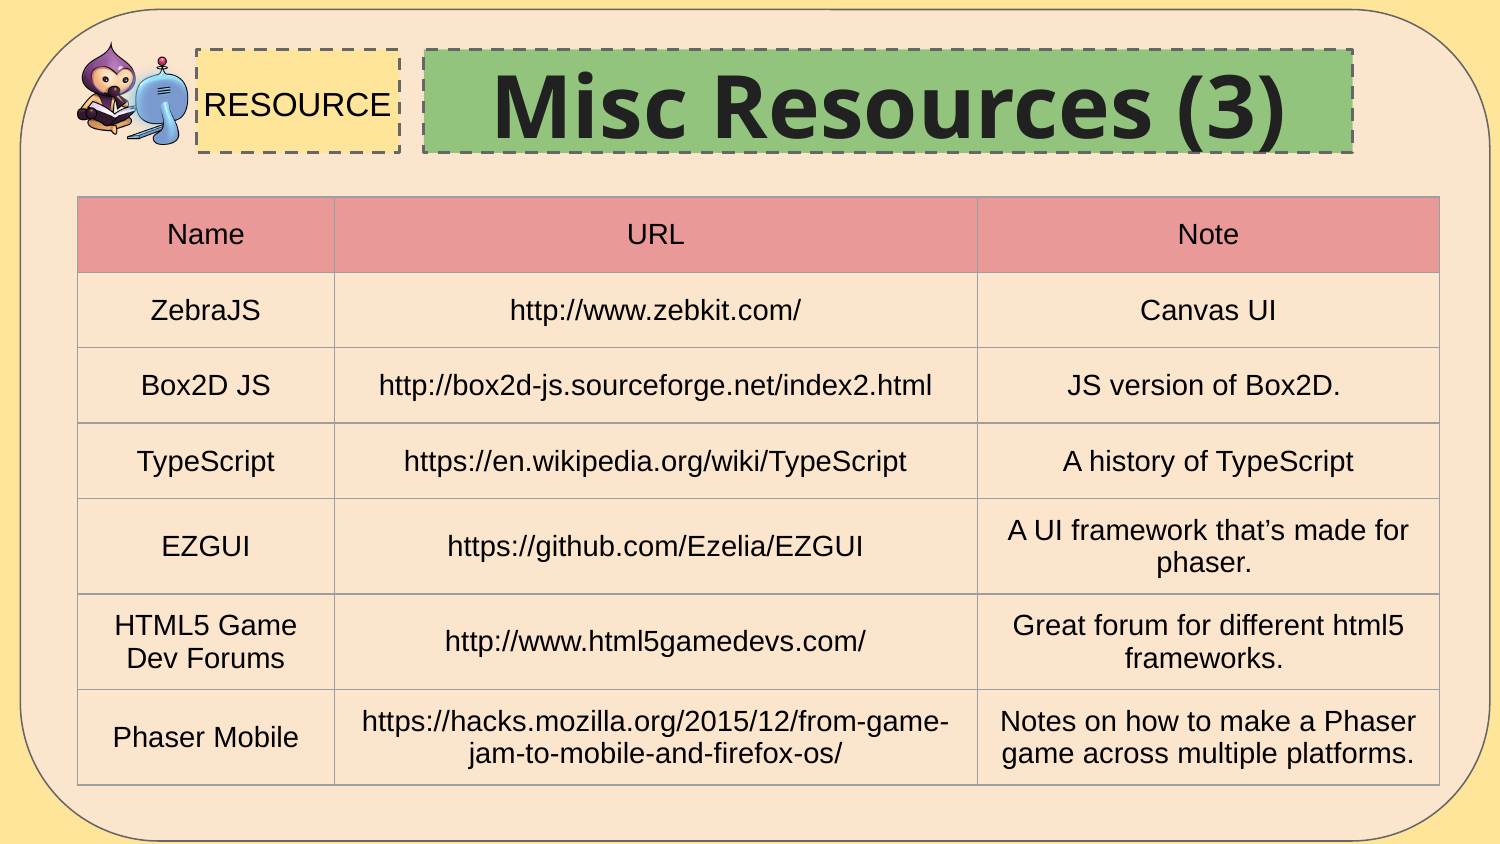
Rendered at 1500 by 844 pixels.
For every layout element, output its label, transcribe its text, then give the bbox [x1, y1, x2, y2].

table_cell Notes on how to make a Phaser game across multiple platforms. [978, 690, 1439, 784]
text_box RESOURCE [188, 67, 428, 160]
title Misc Resources (3) [423, 35, 1353, 96]
table_cell EZGUI [78, 499, 334, 593]
table_cell http://www.zebkit.com/ [335, 273, 977, 347]
table_cell https://github.com/Ezelia/EZGUI [335, 499, 977, 593]
table_cell JS version of Box2D. [978, 348, 1439, 422]
table_cell http://www.html5gamedevs.com/ [335, 595, 977, 689]
table_cell A history of TypeScript [978, 424, 1439, 498]
table_cell Canvas UI [978, 273, 1439, 347]
table_header Name [78, 198, 334, 272]
text_box [428, 96, 1353, 153]
table_cell Box2D JS [78, 348, 334, 422]
table_header Note [978, 198, 1439, 272]
table_cell https://hacks.mozilla.org/2015/12/from-game-jam-to-mobile-and-firefox-os/ [335, 690, 977, 784]
table_cell http://box2d-js.sourceforge.net/index2.html [335, 348, 977, 422]
table_cell Great forum for different html5 frameworks. [978, 595, 1439, 689]
table_cell https://en.wikipedia.org/wiki/TypeScript [335, 424, 977, 498]
text_box [196, 49, 400, 67]
table_cell TypeScript [78, 424, 334, 498]
table_cell ZebraJS [78, 273, 334, 347]
table_cell Phaser Mobile [78, 690, 334, 784]
picture [77, 41, 191, 146]
table_cell A UI framework that’s made for phaser. [978, 499, 1439, 593]
table_cell HTML5 Game Dev Forums [78, 595, 334, 689]
text_box [20, 9, 1490, 842]
text_box [0, 0, 1500, 844]
table_header URL [335, 198, 977, 272]
